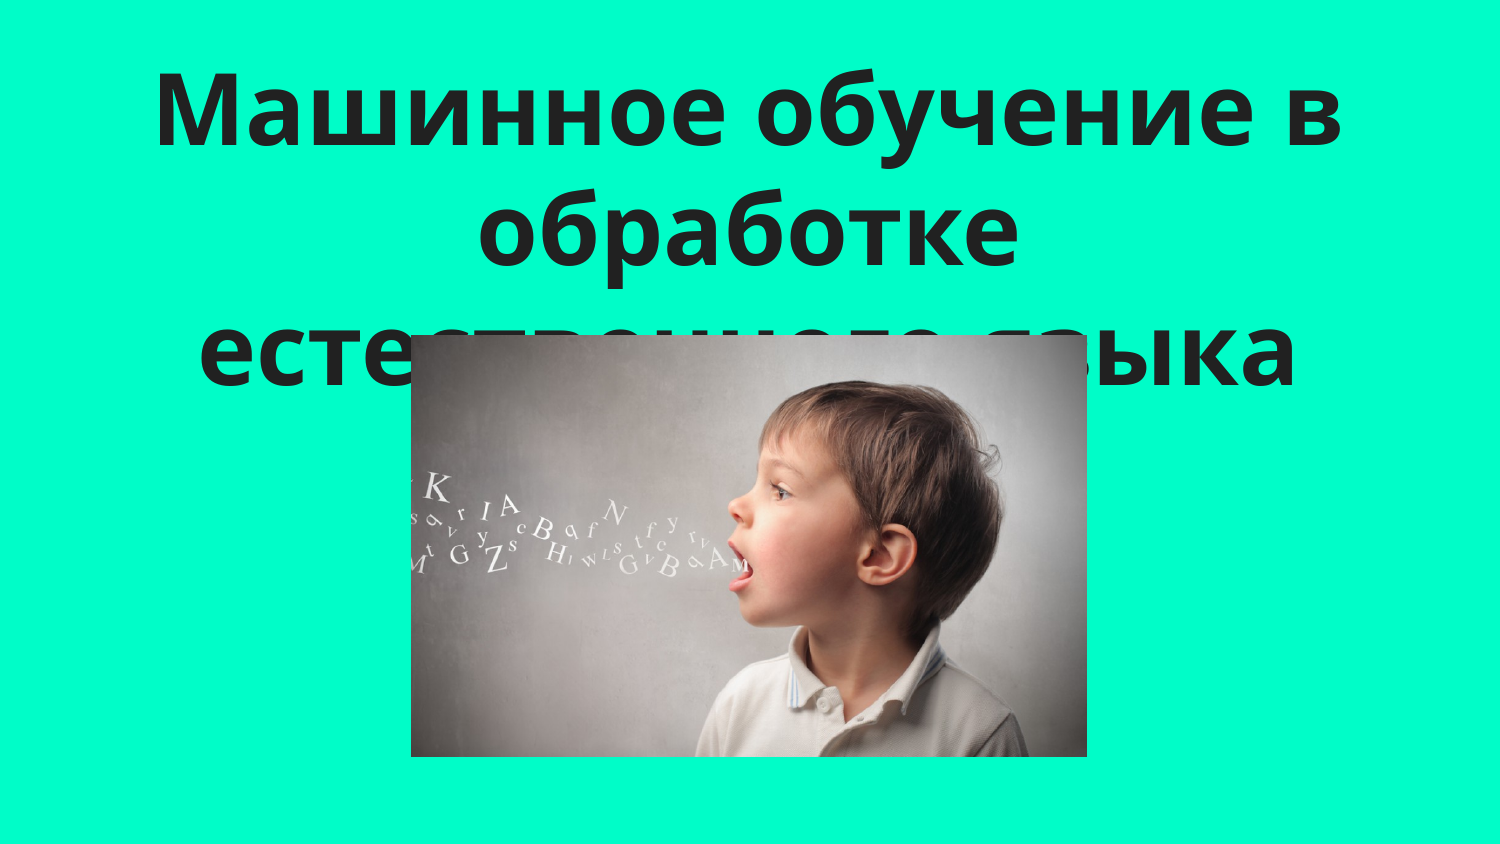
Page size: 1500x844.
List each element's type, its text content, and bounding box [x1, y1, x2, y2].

title Машинное обучение в обработке естественного языка [74, 30, 1424, 305]
picture [411, 335, 1087, 757]
